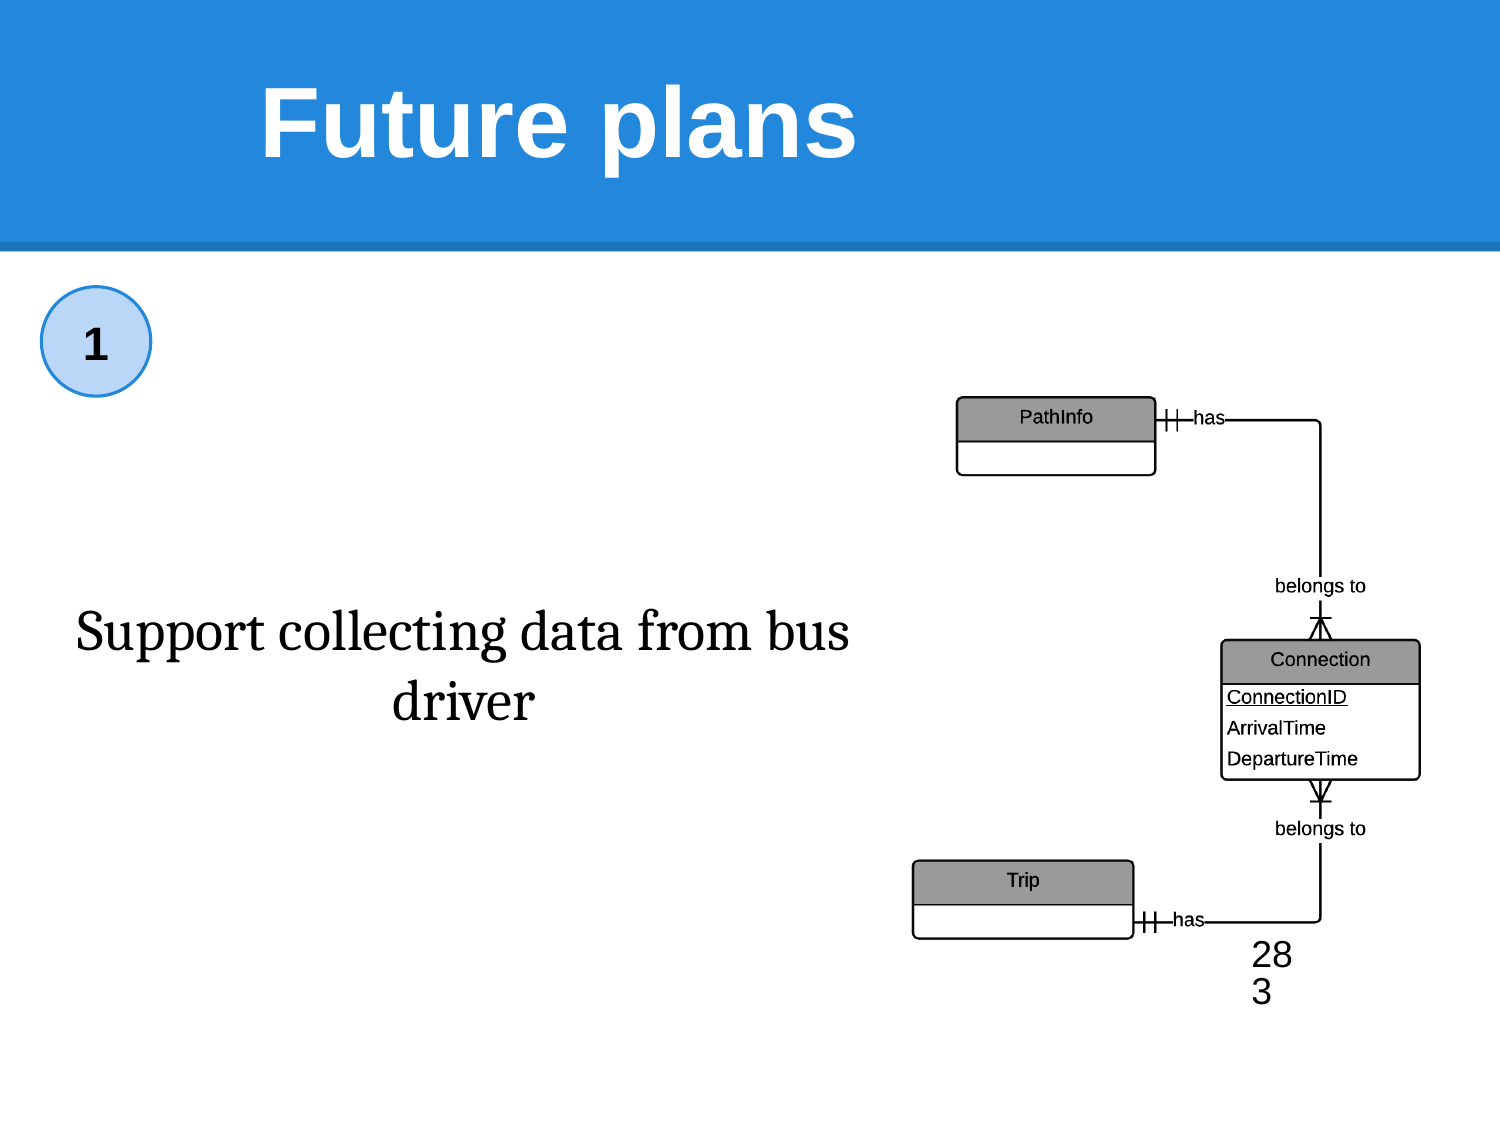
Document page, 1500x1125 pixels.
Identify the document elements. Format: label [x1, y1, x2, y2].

text_box [58, 584, 869, 739]
picture [869, 353, 1465, 983]
title [248, 76, 1262, 189]
text_box [41, 286, 151, 397]
